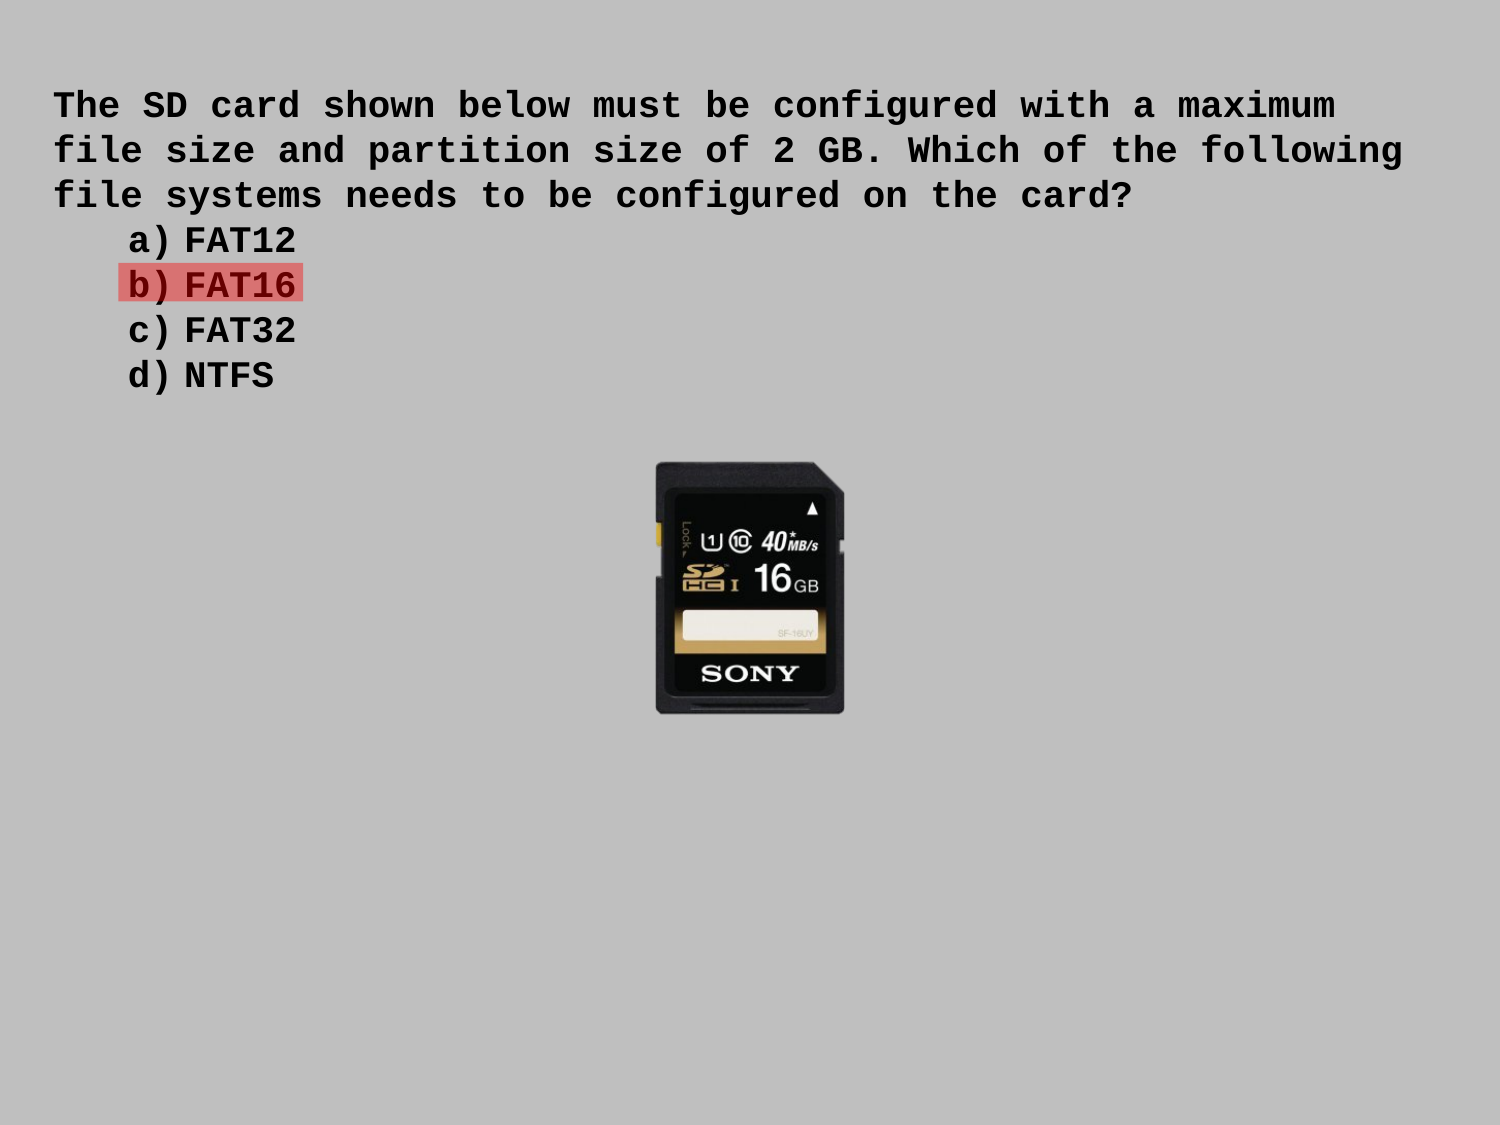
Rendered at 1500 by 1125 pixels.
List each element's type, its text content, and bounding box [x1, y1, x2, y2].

text_box [116, 261, 305, 304]
picture [655, 459, 845, 717]
text_box The SD card shown below must be configured with a maximum file size and partition size of 2 GB. Which of the following file systems needs to be configured on the card? FAT12 FAT16 FAT32 NTFS [38, 72, 1462, 409]
